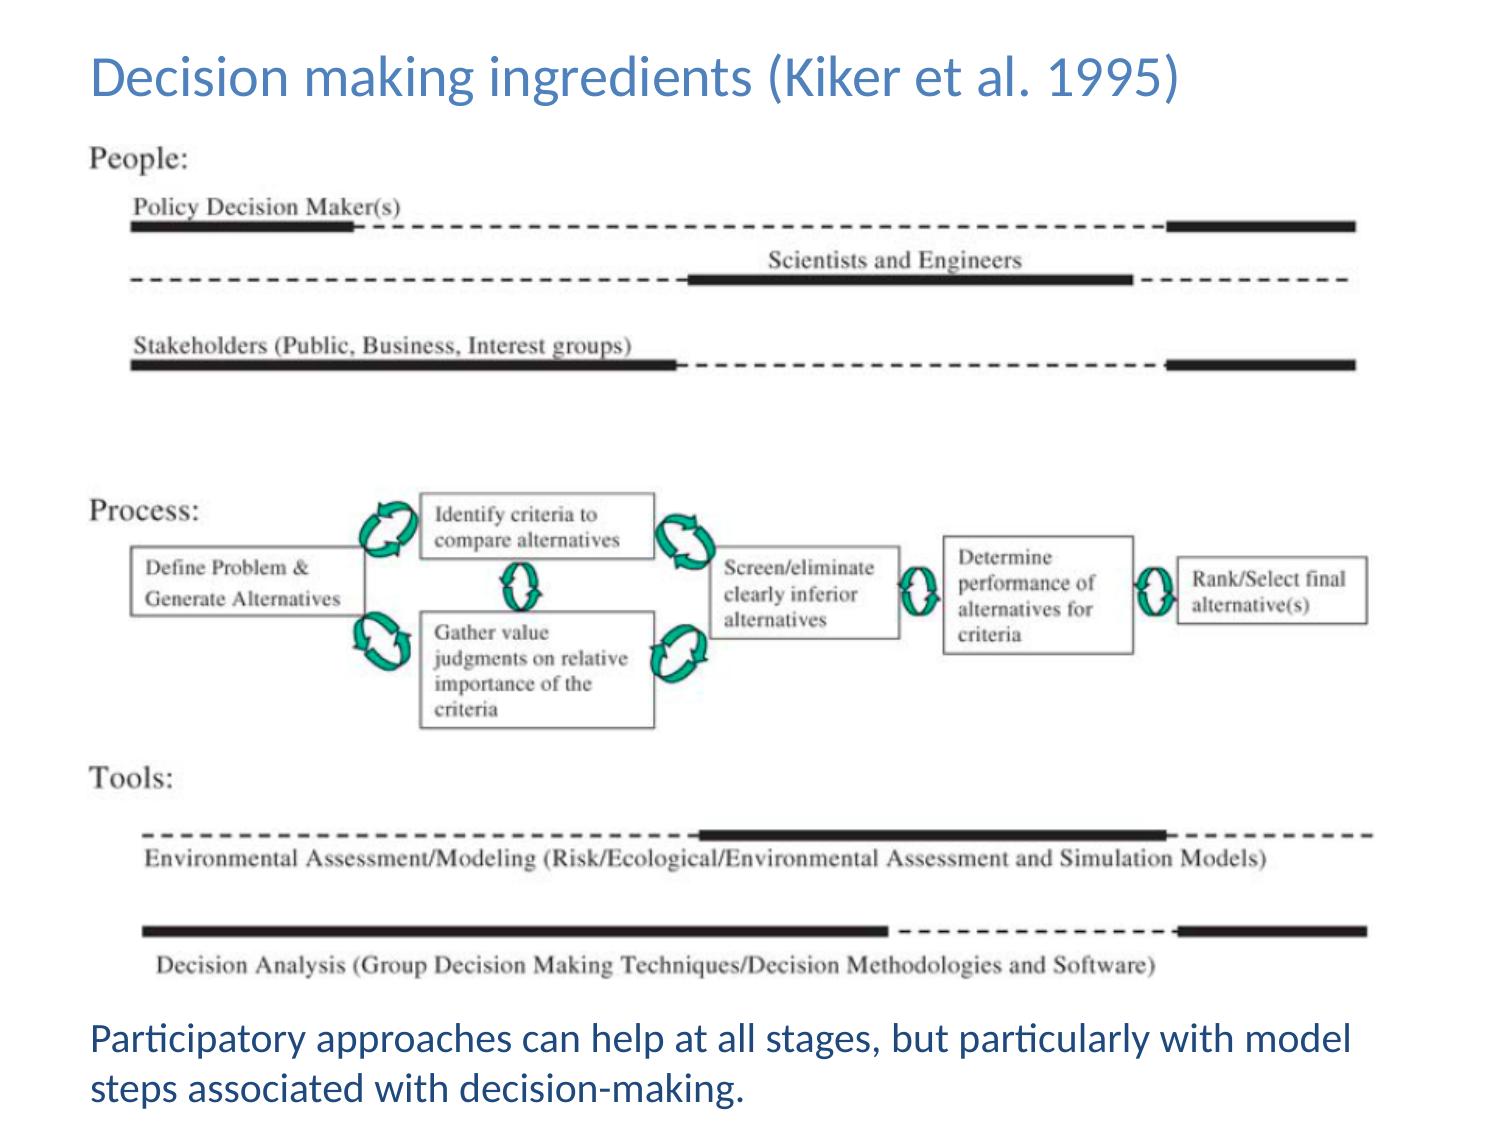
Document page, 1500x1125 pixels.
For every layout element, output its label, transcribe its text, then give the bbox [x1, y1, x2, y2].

list Participatory approaches can help at all stages, but particularly with model steps associated with decision-making. [75, 1002, 1425, 1125]
title Decision making ingredients (Kiker et al. 1995) [75, 16, 1425, 130]
picture [74, 144, 1411, 984]
